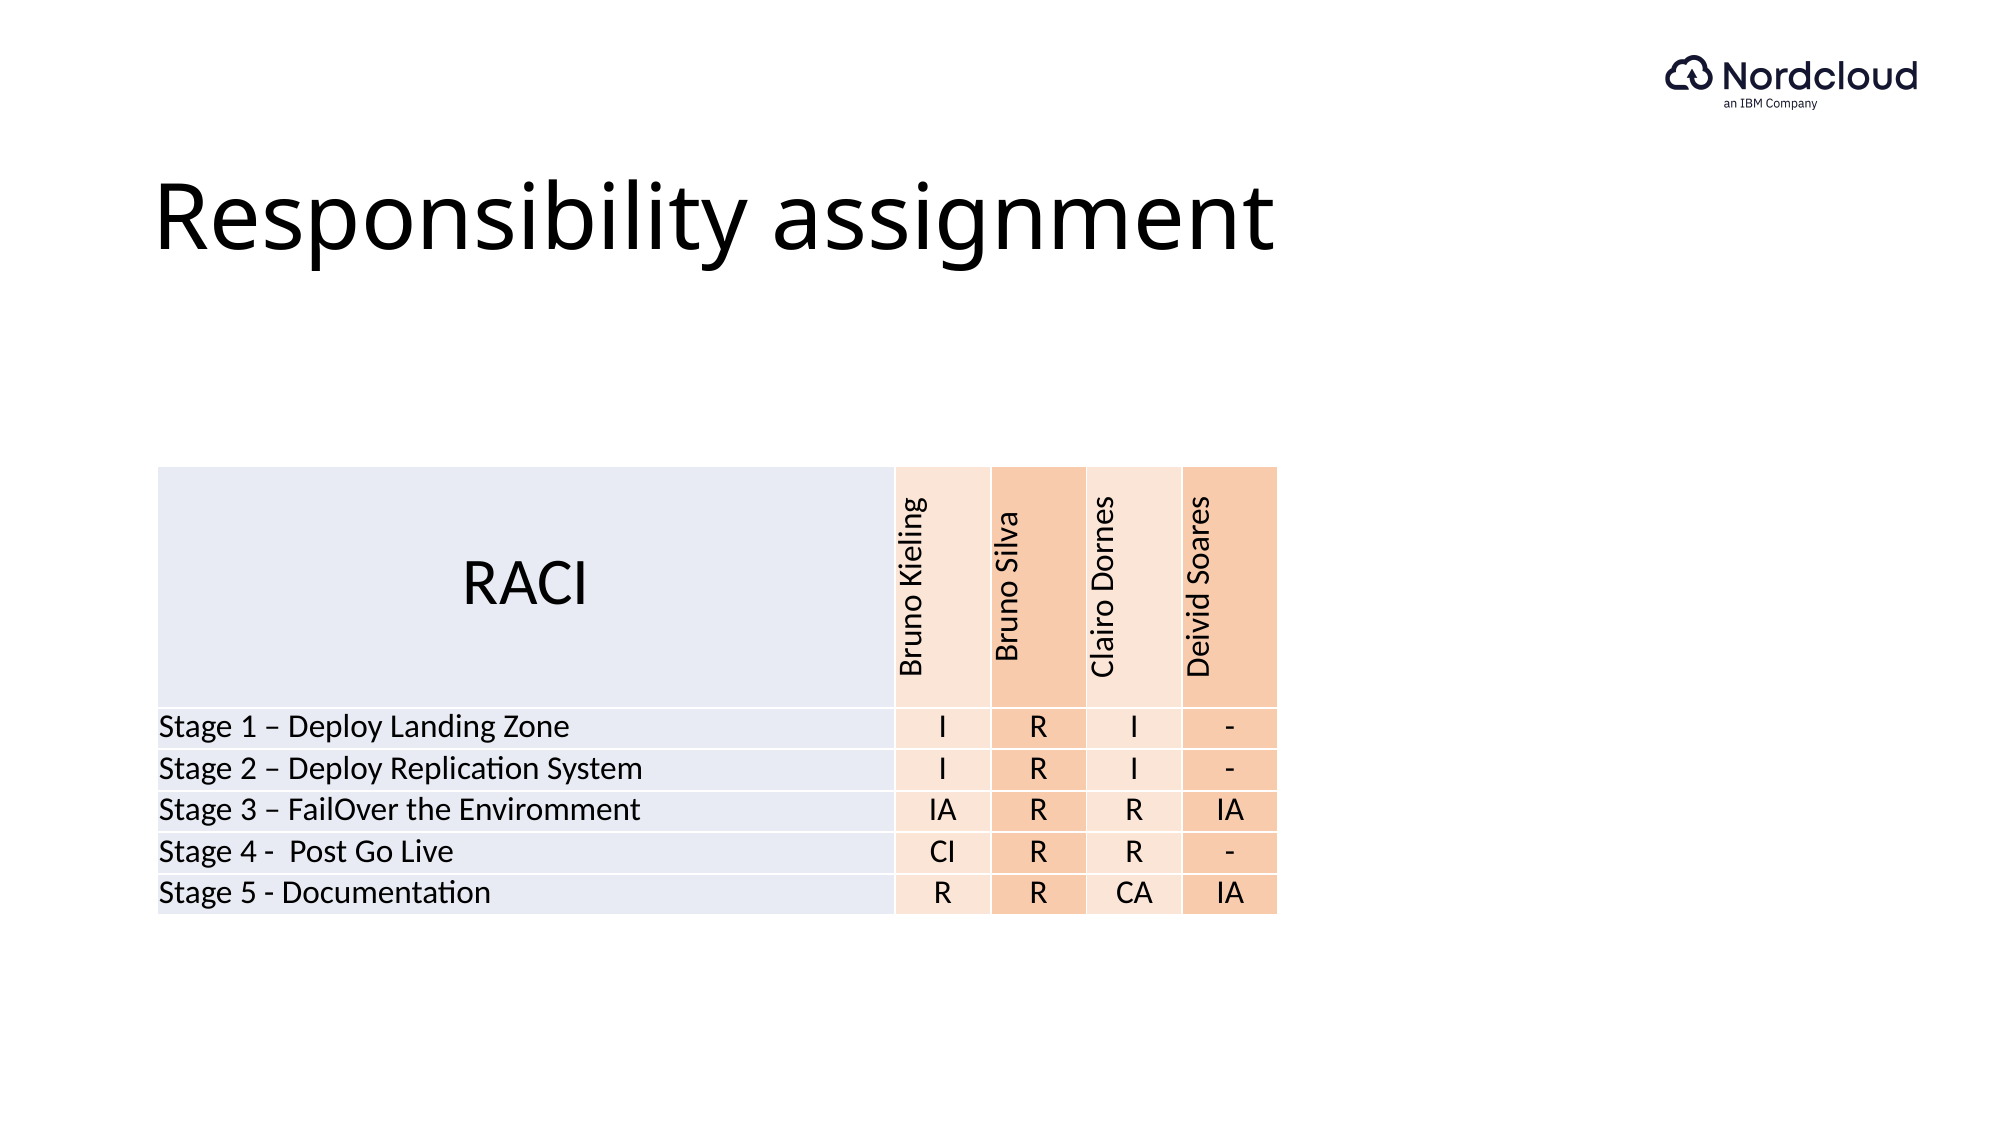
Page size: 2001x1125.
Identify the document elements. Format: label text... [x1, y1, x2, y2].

table_header Deivid Soares [1183, 467, 1277, 707]
table_cell R [992, 833, 1086, 873]
picture [1662, 51, 1917, 110]
table_cell CA [1087, 875, 1181, 914]
table_cell I [896, 750, 990, 790]
table_cell IA [1183, 792, 1277, 831]
table_cell R [896, 875, 990, 914]
table_cell - [1183, 750, 1277, 790]
table_header Bruno Silva [992, 467, 1086, 707]
table_cell IA [1183, 875, 1277, 914]
table_cell Stage 2 – Deploy Replication System [158, 750, 894, 790]
table_cell I [1087, 709, 1181, 748]
table_header Clairo Dornes [1087, 467, 1181, 707]
table_cell R [992, 750, 1086, 790]
table_cell R [992, 792, 1086, 831]
table_header Bruno Kieling [896, 467, 990, 707]
table_cell R [992, 709, 1086, 748]
table_cell Stage 4 - Post Go Live [158, 833, 894, 873]
table_cell IA [896, 792, 990, 831]
text_box Responsibility assignment [137, 59, 1863, 278]
table_cell R [1087, 792, 1181, 831]
table_cell R [992, 875, 1086, 914]
table_cell I [1087, 750, 1181, 790]
table_cell Stage 5 - Documentation [158, 875, 894, 914]
table_cell - [1183, 709, 1277, 748]
table_cell R [1087, 833, 1181, 873]
table_cell Stage 3 – FailOver the Enviromment [158, 792, 894, 831]
table_cell - [1183, 833, 1277, 873]
table_cell CI [896, 833, 990, 873]
table_cell Stage 1 – Deploy Landing Zone [158, 709, 894, 748]
table_cell I [896, 709, 990, 748]
table_header RACI [158, 467, 894, 707]
